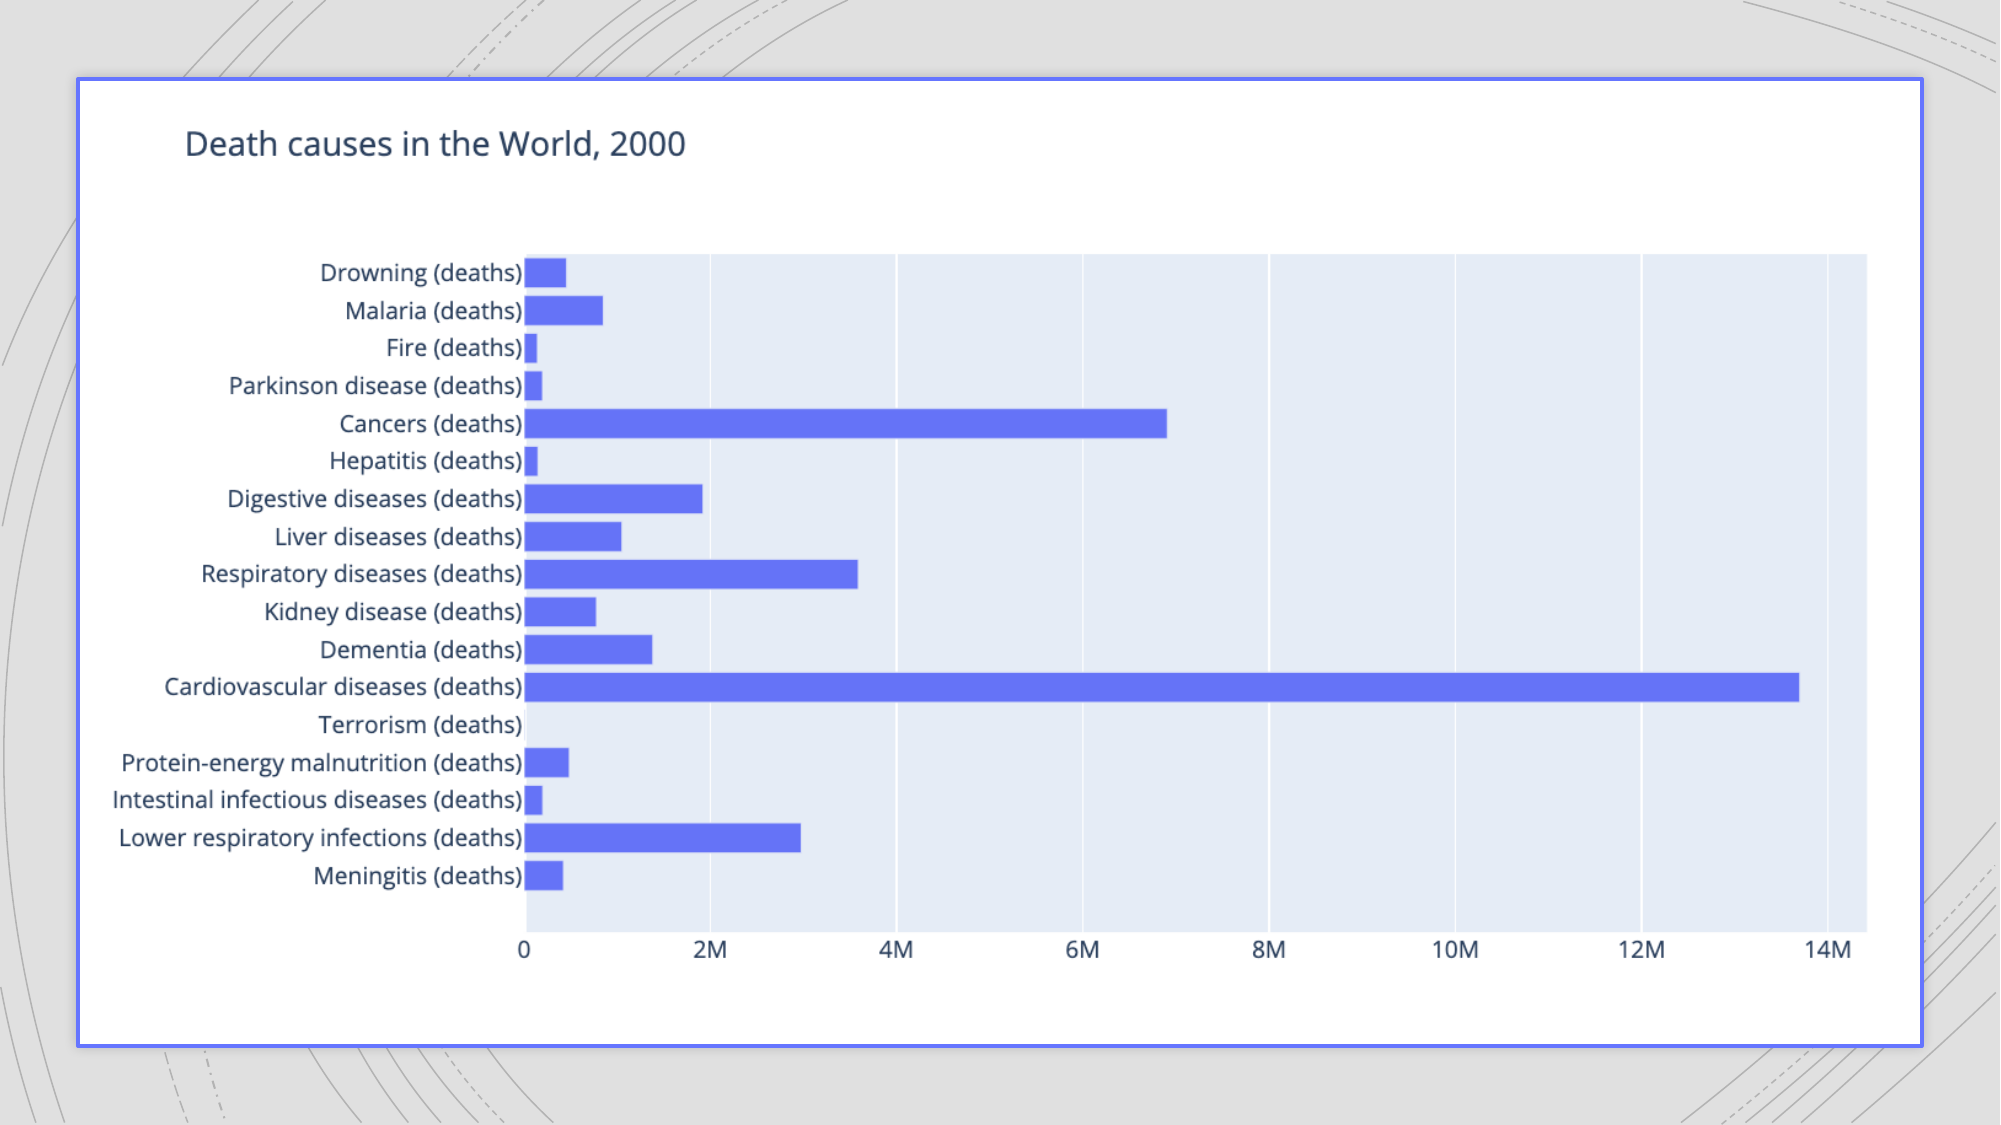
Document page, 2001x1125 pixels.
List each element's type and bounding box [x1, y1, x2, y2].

text_box [0, 0, 1996, 1125]
picture [105, 123, 1895, 1001]
